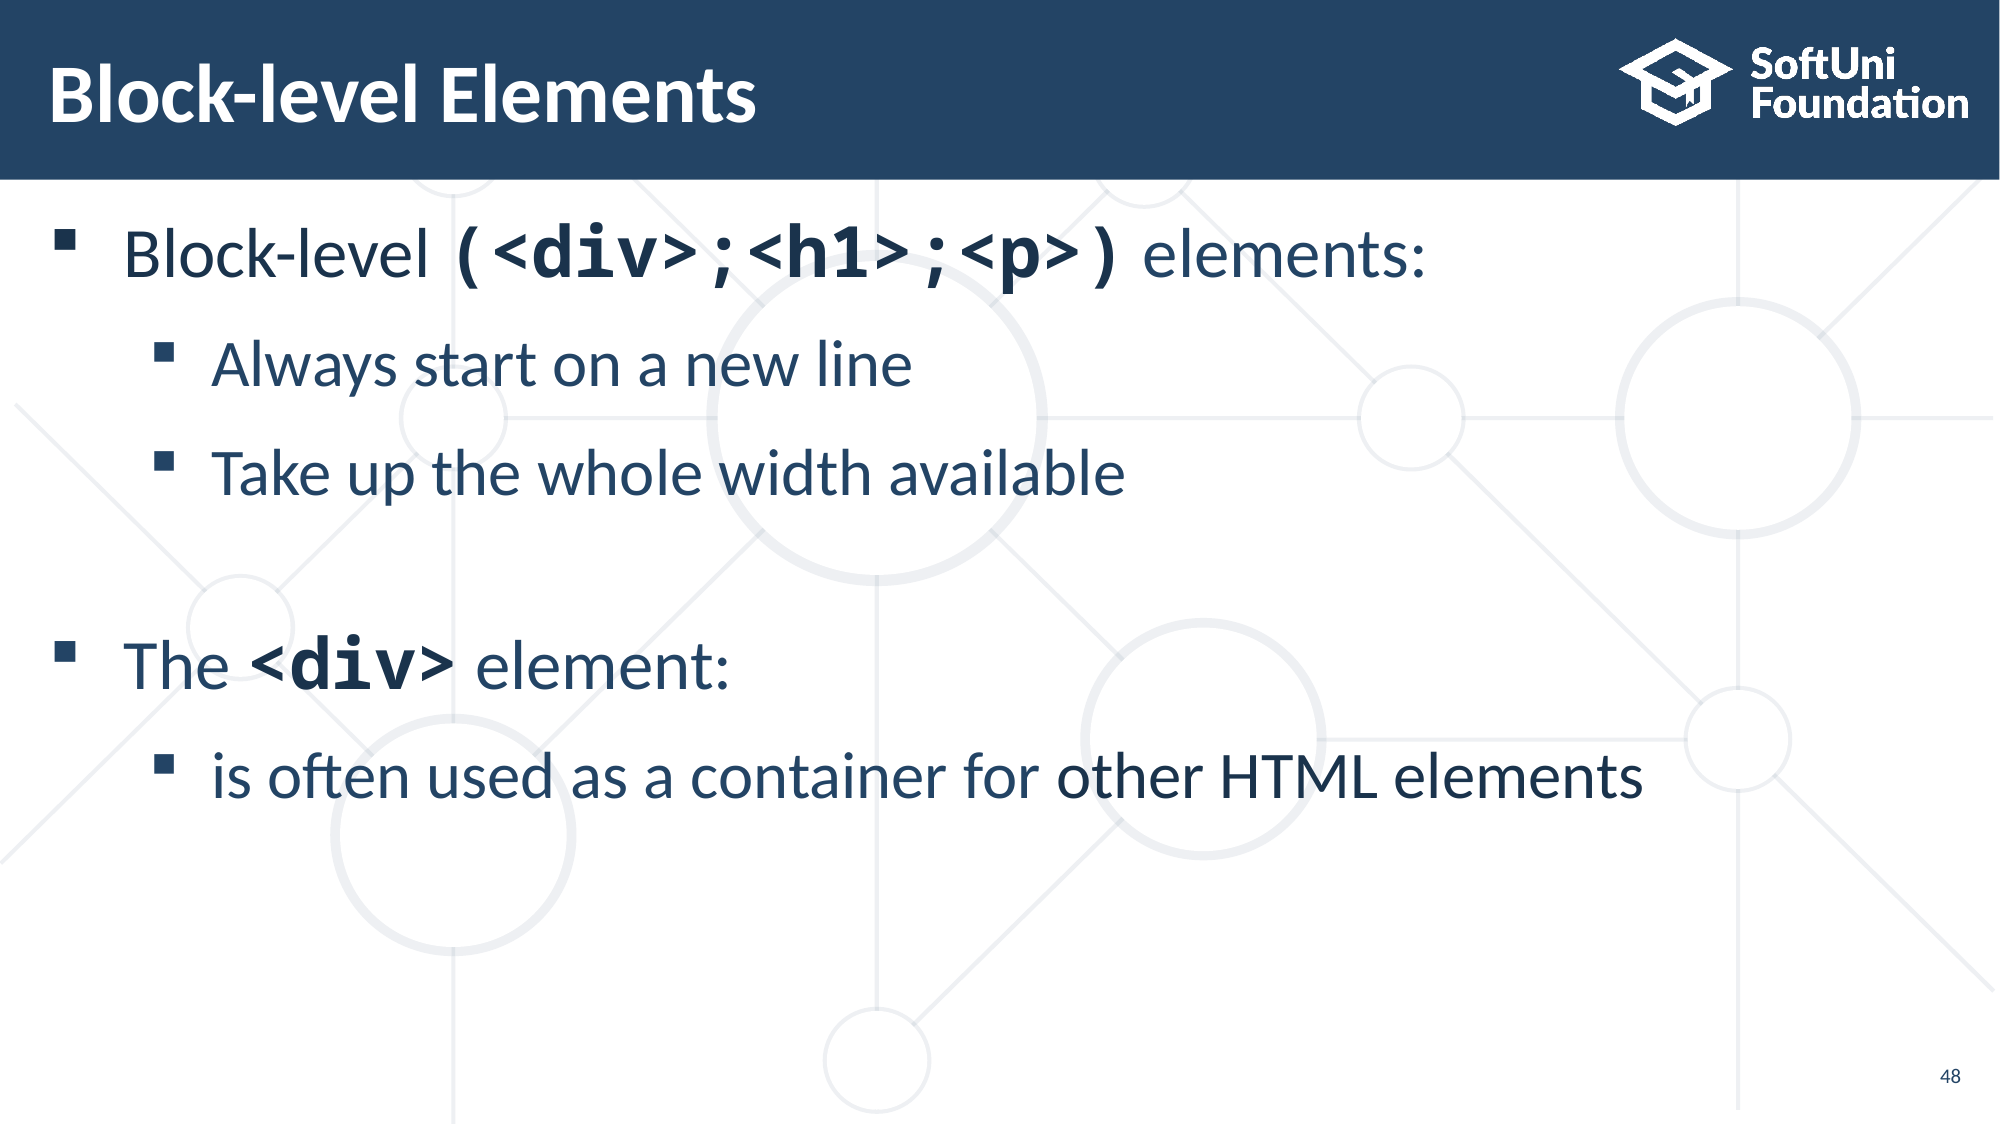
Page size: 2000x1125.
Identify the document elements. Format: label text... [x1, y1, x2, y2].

text_box Block-level Elements [31, 16, 1591, 162]
text_box Block-level (<div>;<h1>;<p>) elements: Always start on a new line Take up the whole width available The <div> element: is often used as a container for other HTML elements [31, 196, 1970, 1050]
picture [1618, 38, 1968, 126]
text_box <number> [1896, 1049, 1968, 1100]
